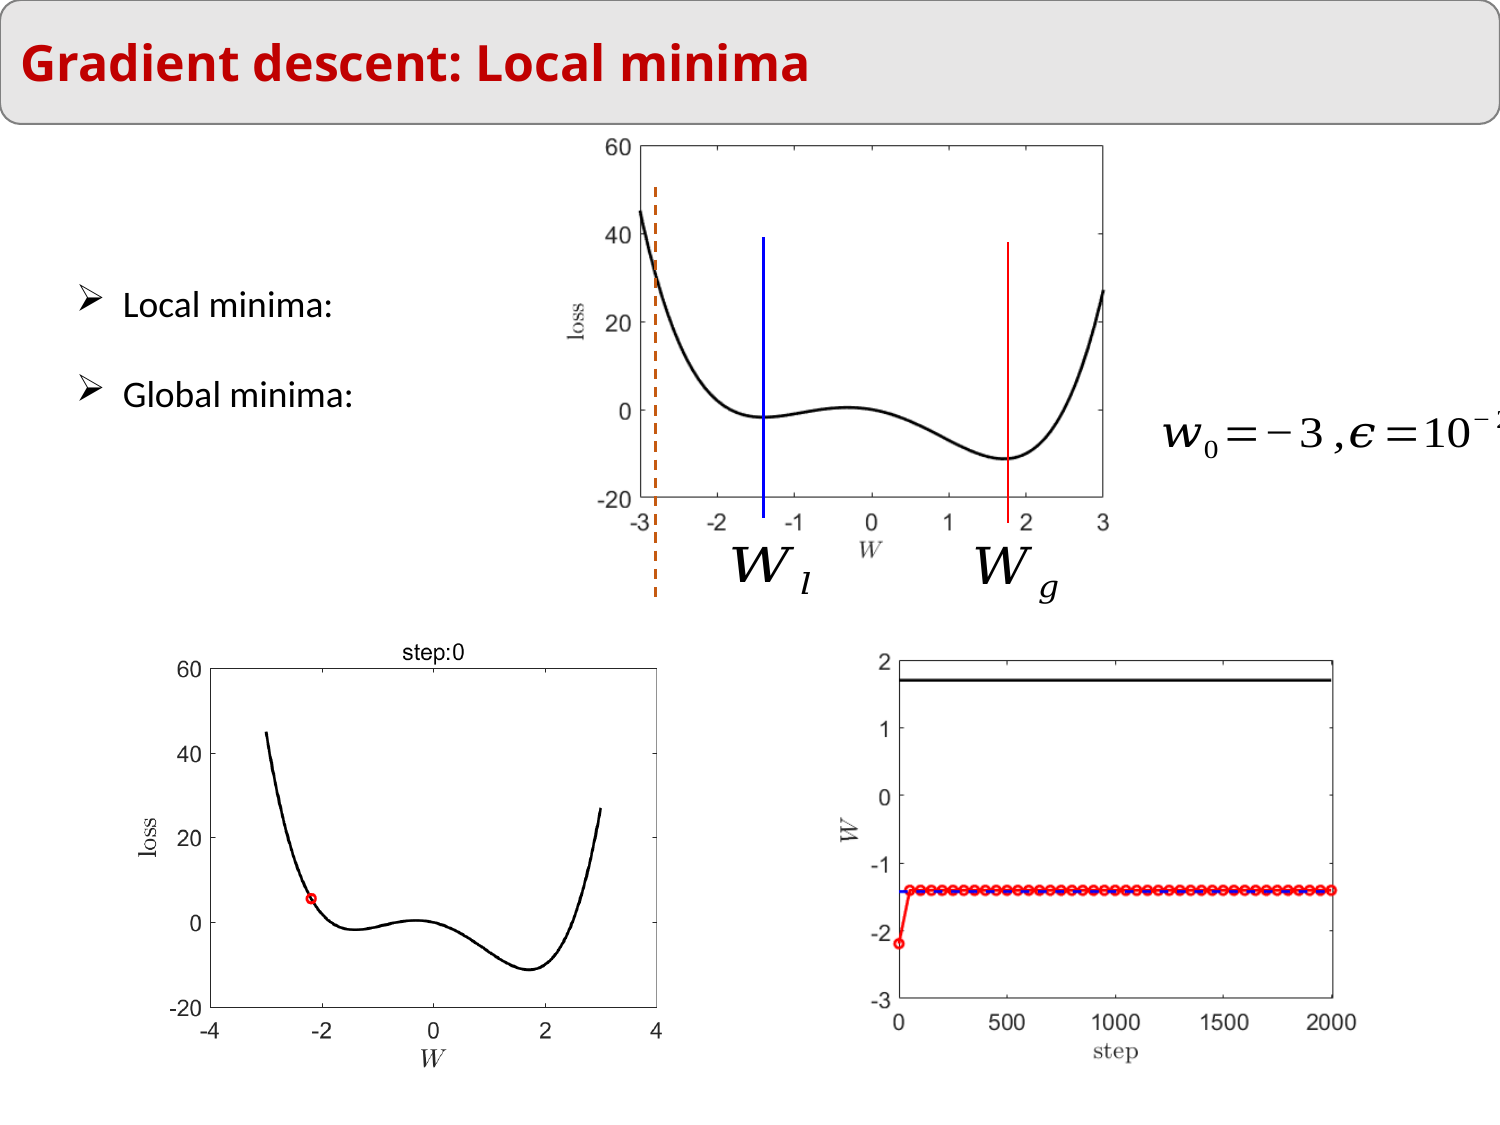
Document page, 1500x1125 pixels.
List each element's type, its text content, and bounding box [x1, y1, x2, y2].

picture [134, 633, 677, 1068]
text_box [561, 109, 1126, 604]
text_box Gradient descent: Local minima [0, 0, 1500, 125]
picture [823, 634, 1366, 1068]
